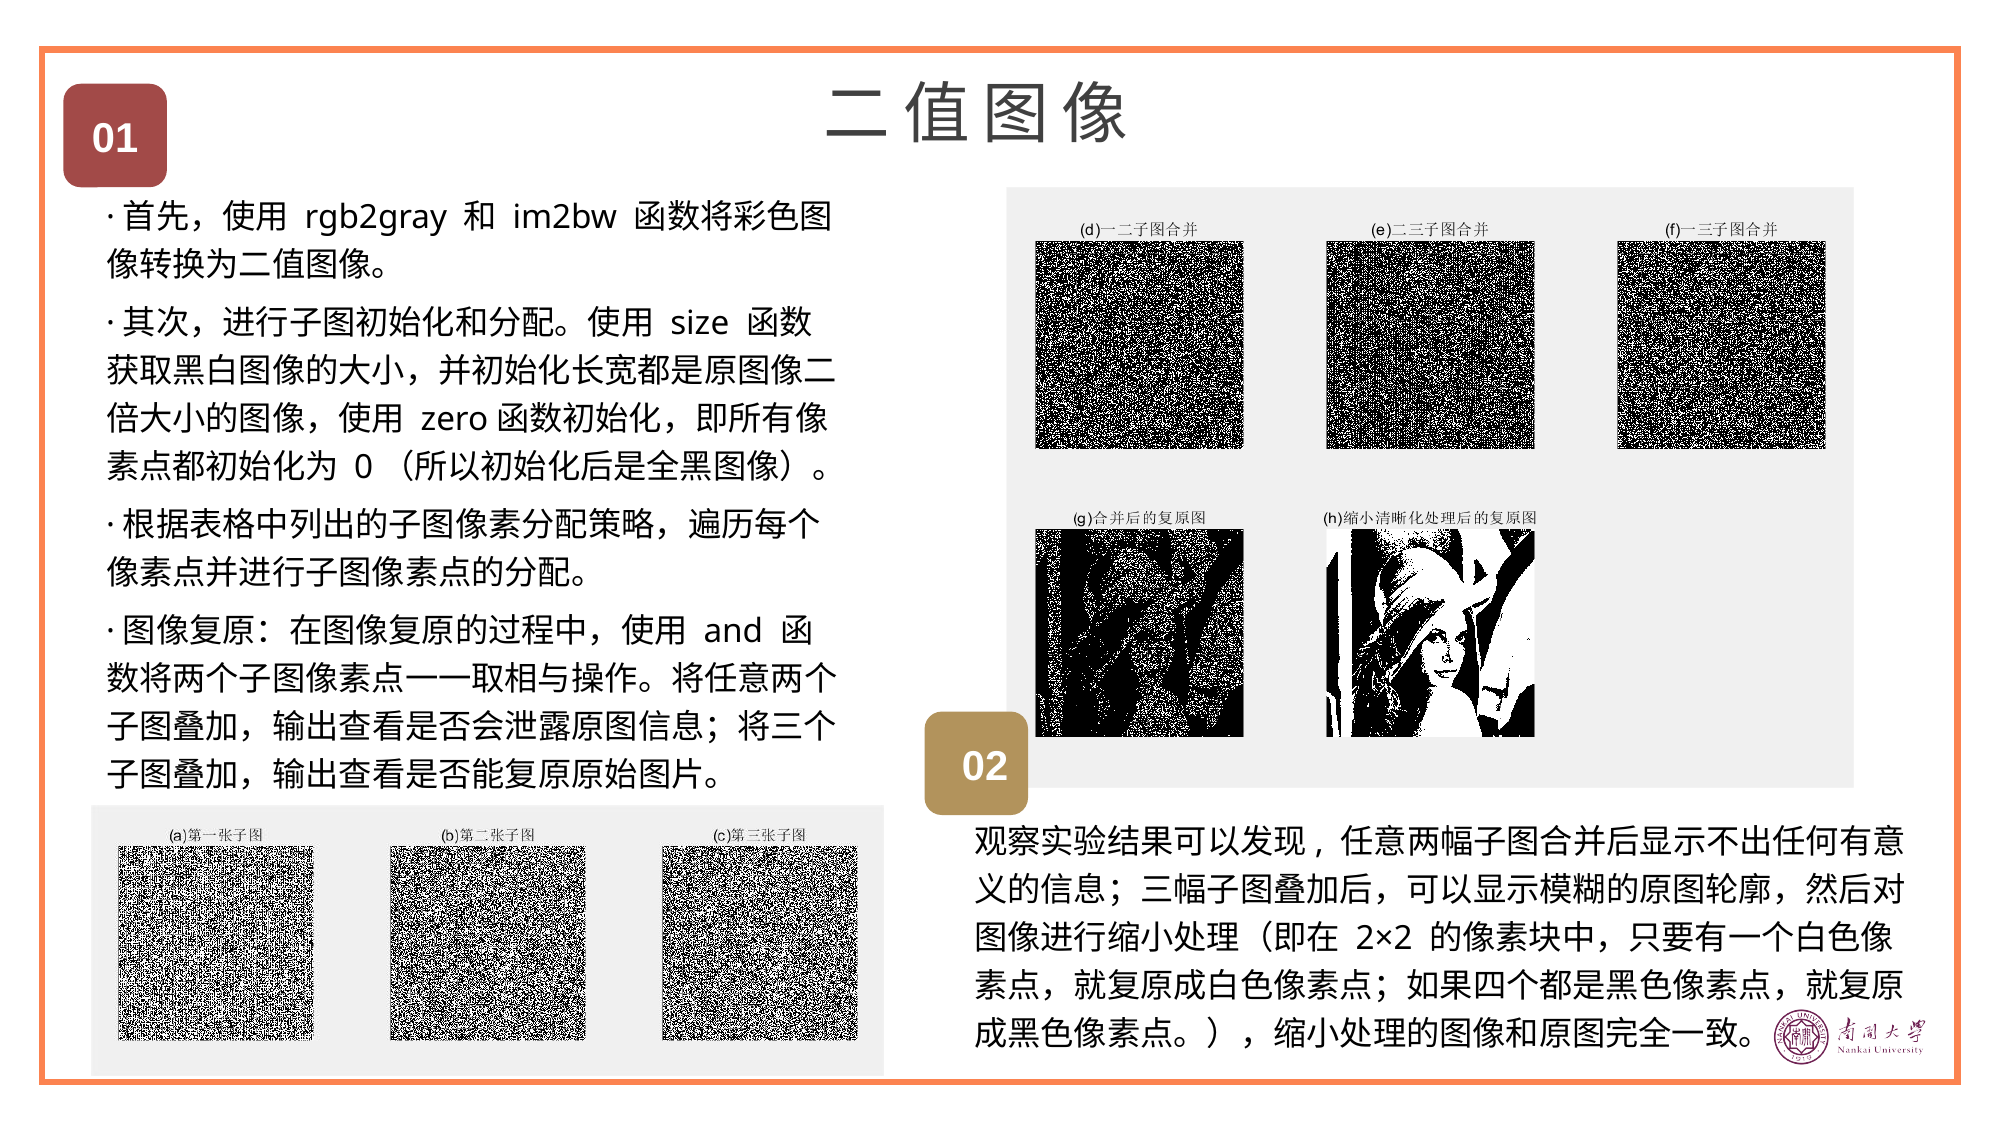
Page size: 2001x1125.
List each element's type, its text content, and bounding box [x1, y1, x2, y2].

text_box ·首先，使用 rgb2gray 和 im2bw 函数将彩色图像转换为二值图像。 ·其次，进行子图初始化和分配。使用 size 函数获取黑白图像的大小，并初始化长宽都是原图像二倍大小的图像，使用 zero函数初始化，即所有像素点都初始化为 0（所以初始化后是全黑图像）。 ·根据表格中列出的子图像素分配策略，遍历每个像素点并进行子图像素点的分配。 ·图像复原：在图像复原的过程中，使用 and 函数将两个子图像素点一一取相与操作。将任意两个子图叠加，输出查看是否会泄露原图信息；将三个子图叠加，输出查看是否能复原原始图片。 [91, 187, 854, 805]
text_box 观察实验结果可以发现, 任意两幅子图合并后显示不出任何有意义的信息；三幅子图叠加后，可以显示模糊的原图轮廓，然后对图像进行缩小处理（即在 2×2 的像素块中，只要有一个白色像素点，就复原成白色像素点；如果四个都是黑色像素点，就复原成黑色像素点。），缩小处理的图像和原图完全一致。 [959, 805, 1927, 1056]
text_box 二值图像 [669, 70, 1284, 151]
picture [1761, 970, 1937, 1104]
text_box 01 [62, 82, 168, 189]
text_box 02 [923, 710, 1030, 817]
picture [1006, 187, 1854, 789]
picture [91, 805, 884, 1076]
